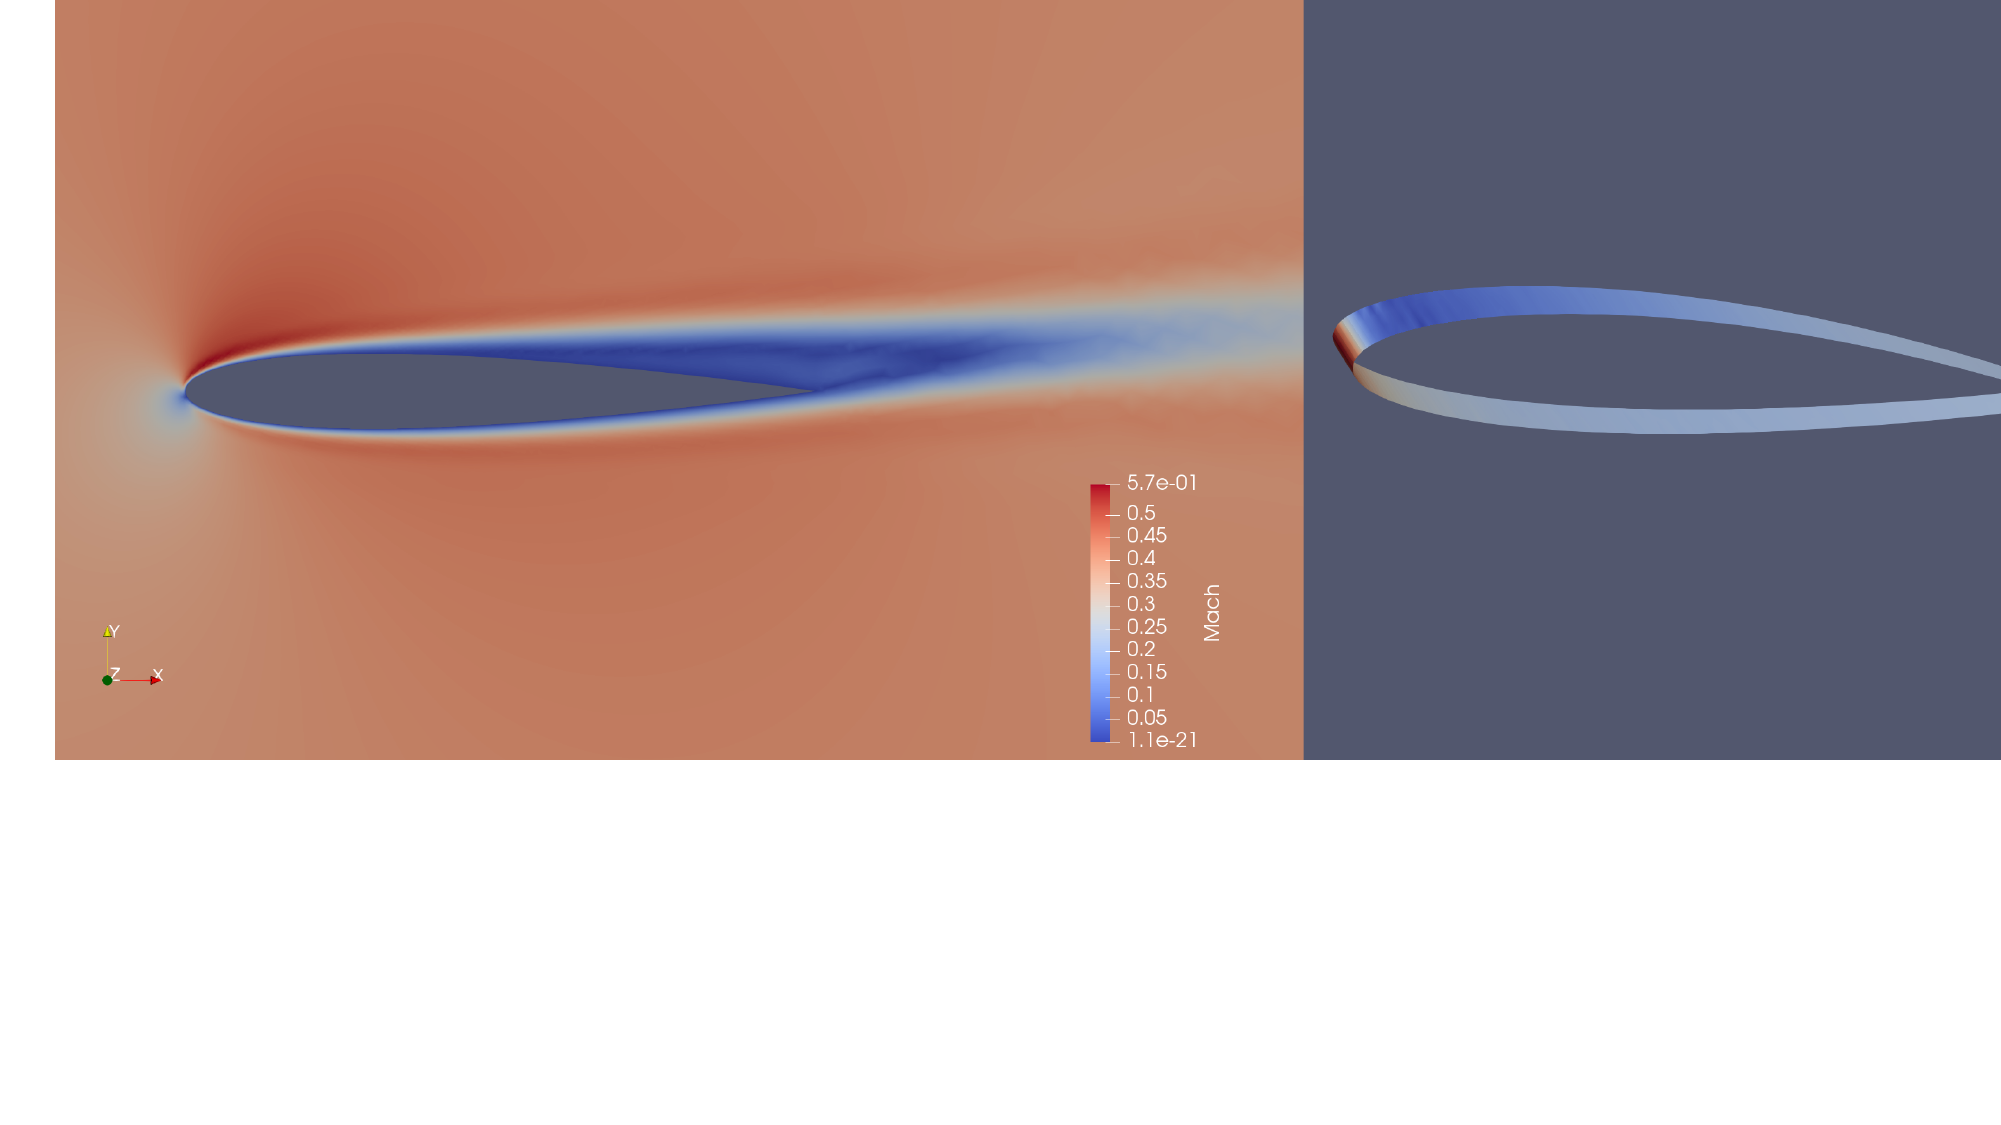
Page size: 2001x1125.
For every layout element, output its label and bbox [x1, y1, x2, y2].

picture [55, 0, 2001, 760]
